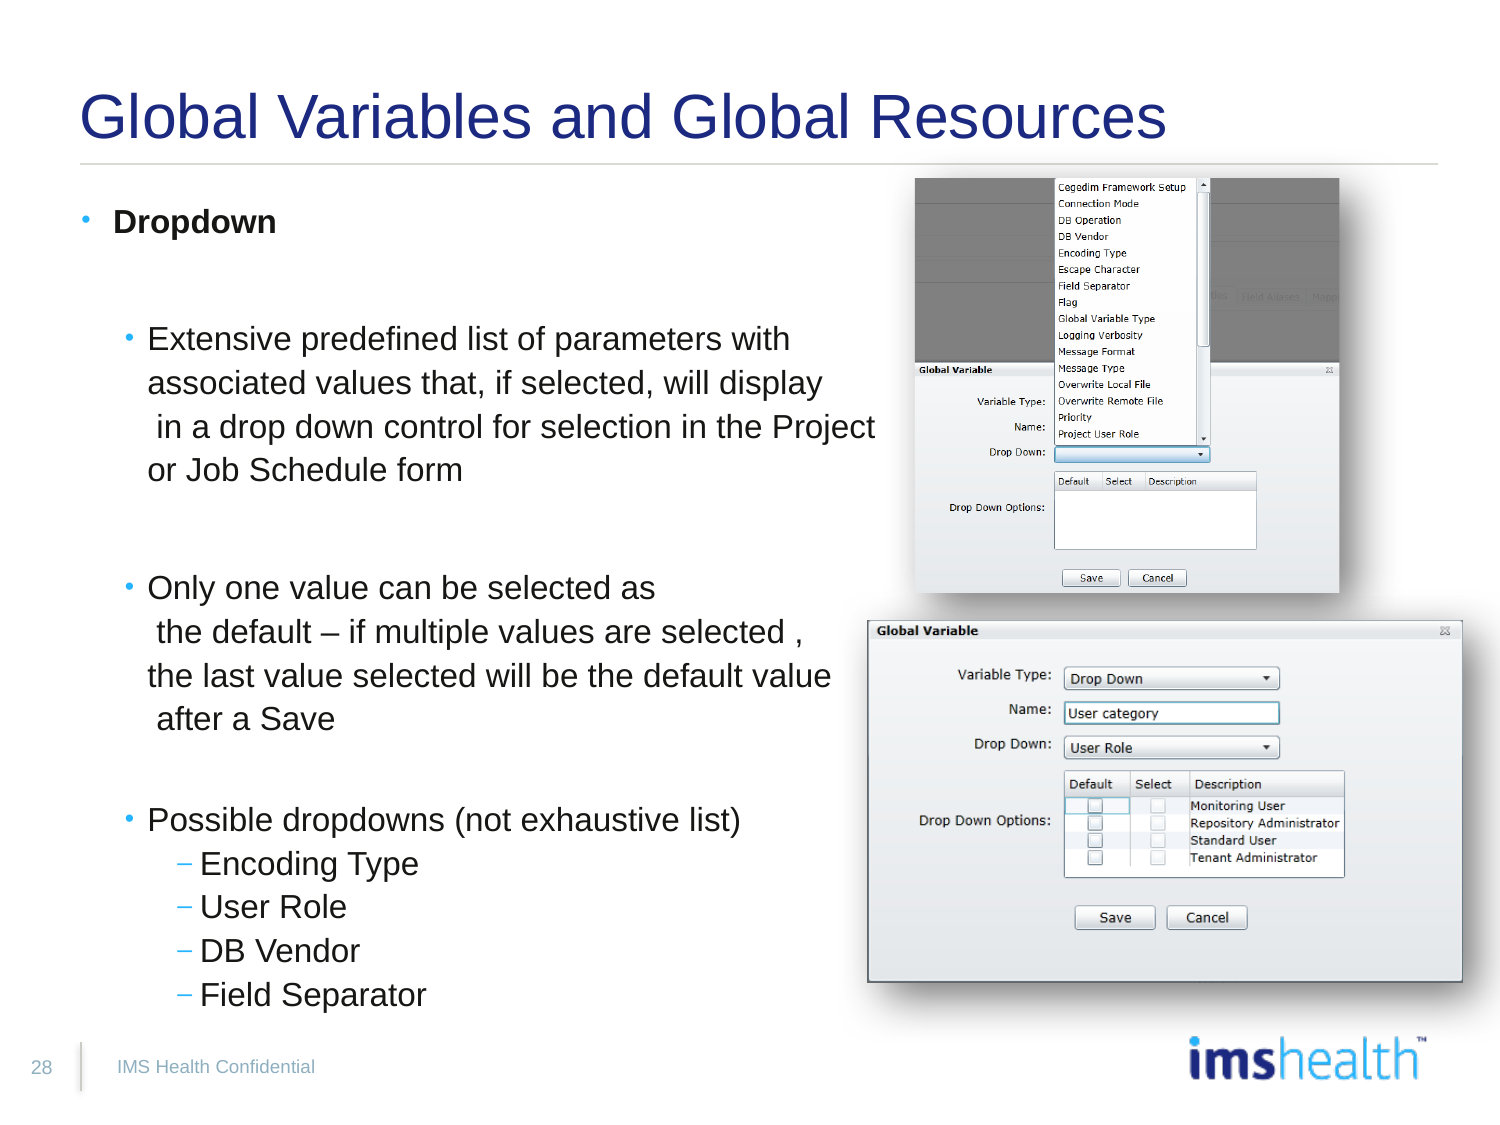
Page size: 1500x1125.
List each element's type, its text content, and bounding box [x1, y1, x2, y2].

footer IMS Health Confidential [102, 1036, 1042, 1097]
title Global Variables and Global Resources [79, 12, 1438, 152]
picture [867, 619, 1463, 983]
picture [914, 178, 1340, 593]
list Dropdown Extensive predefined list of parameters with associated values that, if selected, will display in a drop down control for selection in the Project or Job Schedule form Only one value can be selected as the default – if multiple values are selected , the last value selected will be the default value after a Save Possible dropdowns (not exhaustive list) Encoding Type User Role DB Vendor Field Separator [81, 195, 1440, 1097]
